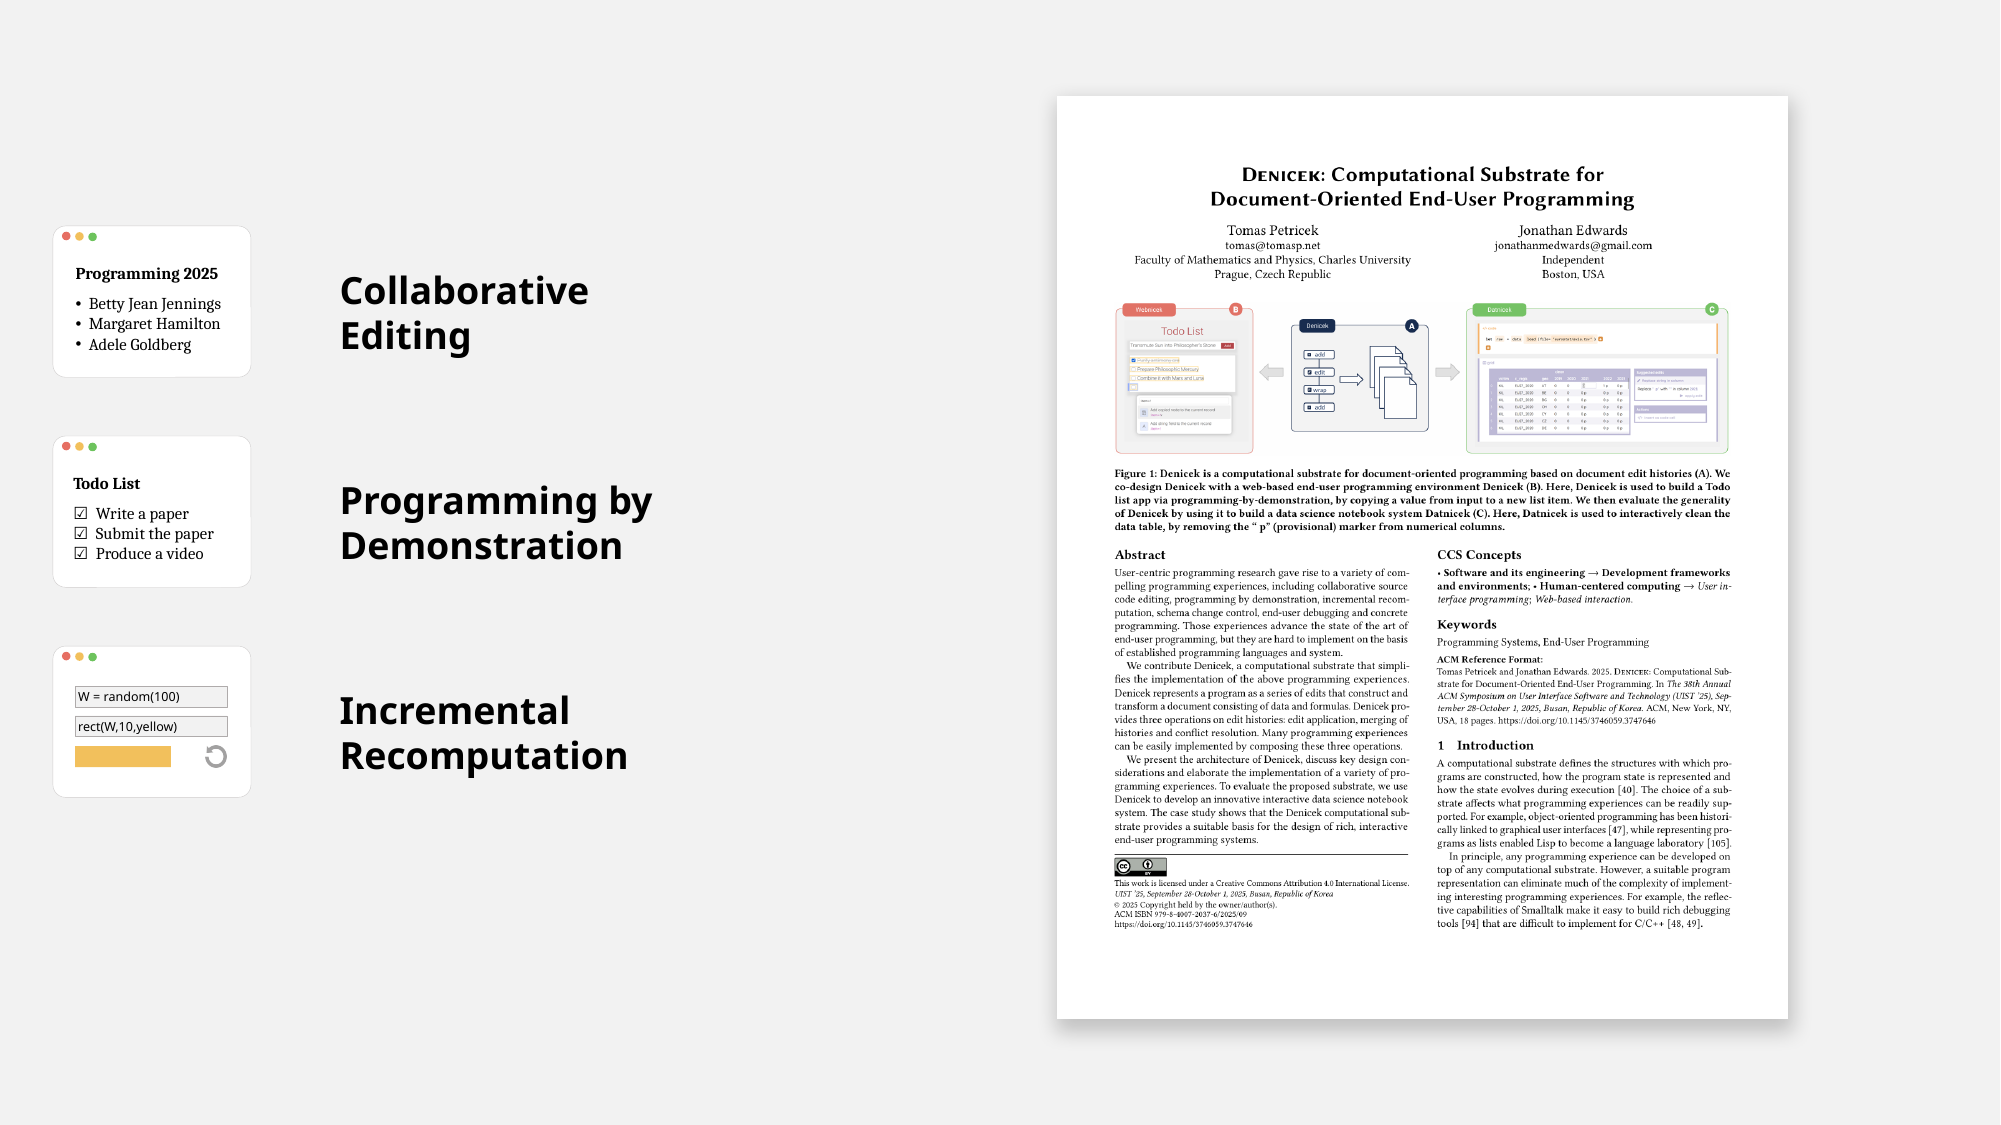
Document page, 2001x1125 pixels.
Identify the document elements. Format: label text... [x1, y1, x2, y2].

text_box Collaborative Editing [324, 259, 900, 365]
picture [1057, 95, 1788, 1019]
text_box [74, 231, 85, 242]
text_box [87, 231, 98, 243]
text_box Programming by Demonstration [324, 469, 834, 575]
text_box [60, 650, 72, 662]
text_box W = random(100) [75, 686, 227, 708]
text_box [87, 441, 98, 453]
text_box [74, 441, 85, 452]
text_box [60, 440, 72, 452]
text_box [74, 651, 85, 662]
text_box [74, 745, 172, 768]
text_box [51, 434, 253, 589]
text_box [51, 224, 253, 379]
text_box [51, 645, 253, 799]
text_box Todo List ☑ Write a paper ☑ Submit the paper ☑ Produce a video [70, 469, 231, 566]
text_box Programming 2025 Betty Jean Jennings Margaret Hamilton Adele Goldberg [72, 260, 233, 357]
text_box [60, 230, 72, 242]
text_box rect(W,10,yellow) [75, 715, 227, 737]
text_box Incremental Recomputation [324, 679, 900, 785]
picture [205, 745, 227, 768]
text_box [87, 651, 98, 663]
